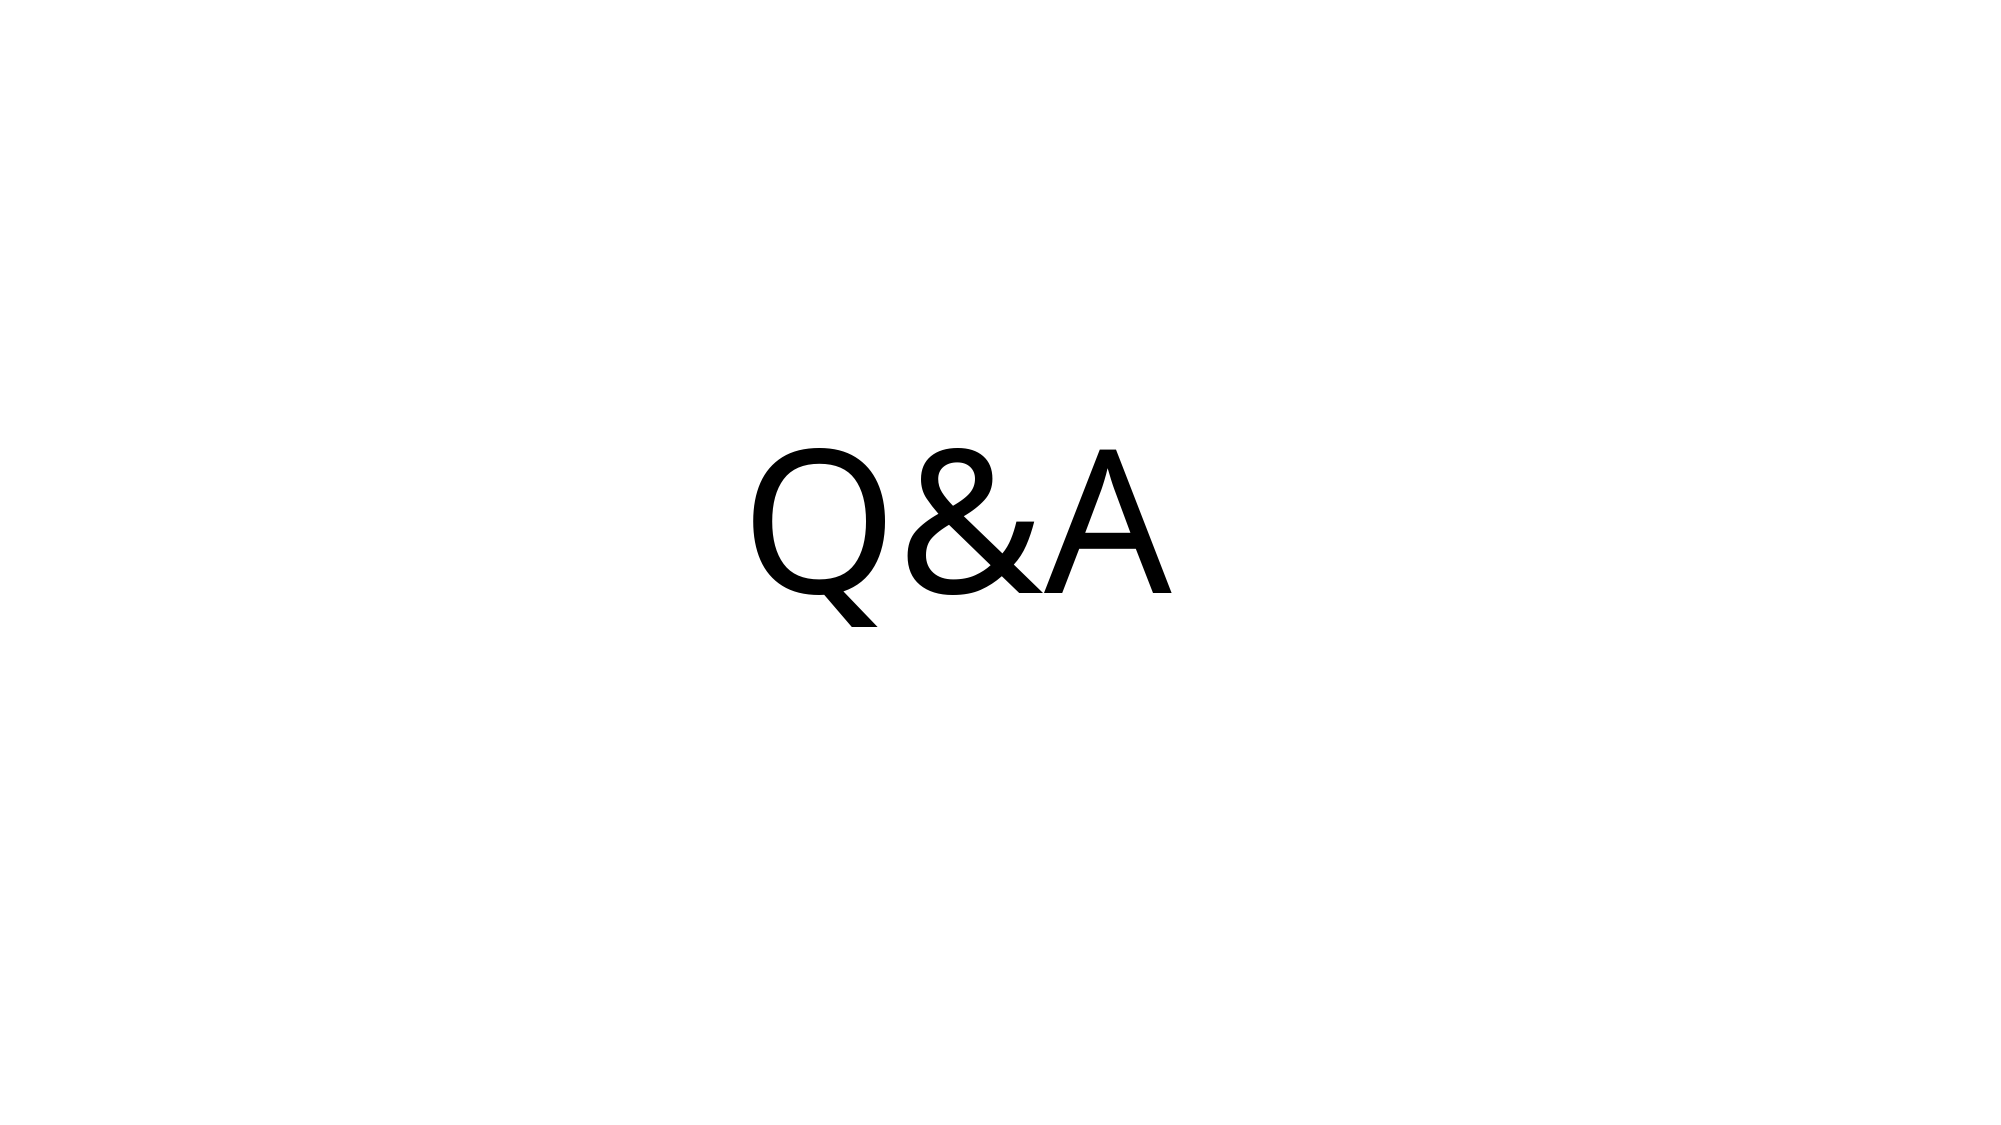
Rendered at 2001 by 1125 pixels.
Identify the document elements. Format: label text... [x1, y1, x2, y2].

text_box Q&A [726, 386, 1187, 642]
